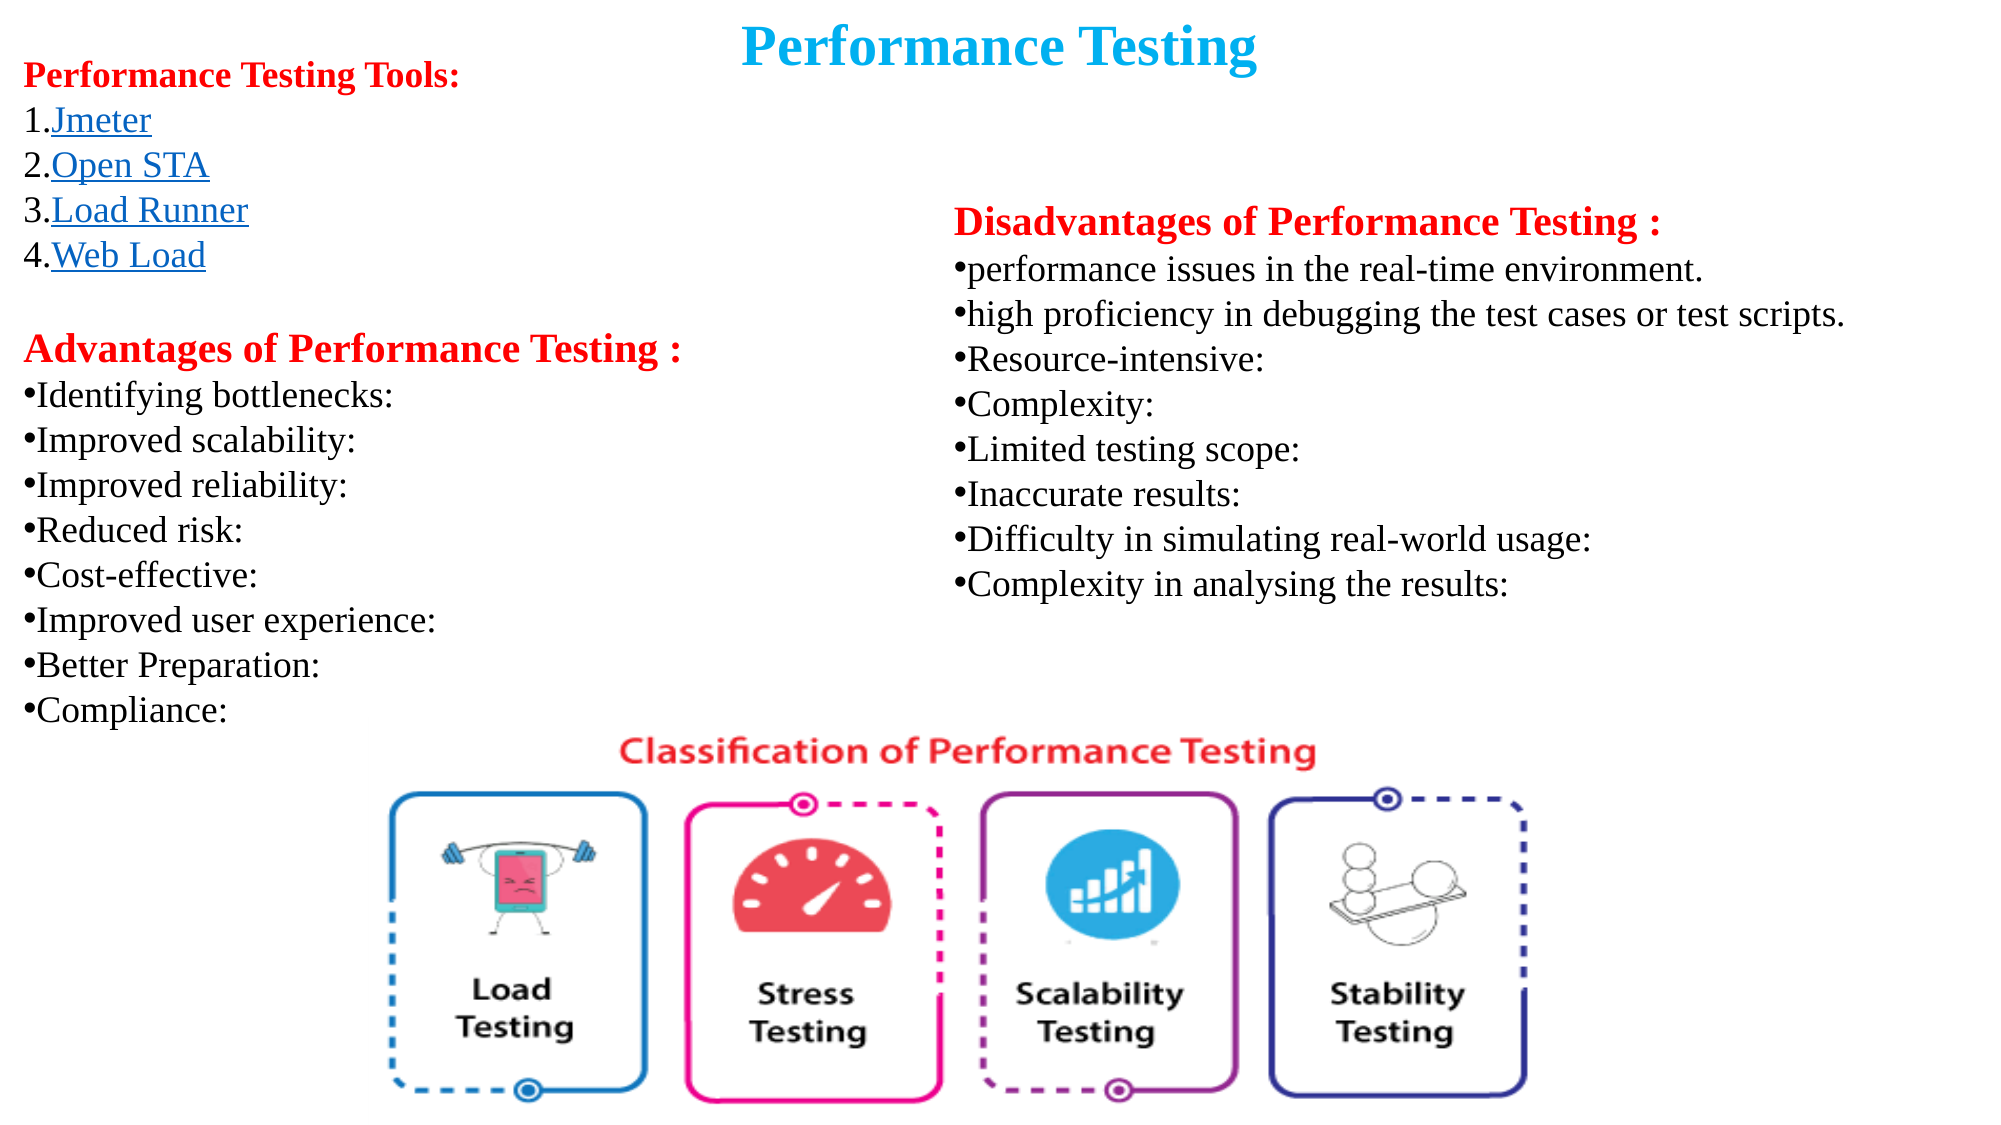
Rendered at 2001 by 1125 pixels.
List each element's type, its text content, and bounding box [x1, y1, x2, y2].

picture [367, 717, 1551, 1125]
text_box Performance Testing Tools: Jmeter Open STA Load Runner Web Load Advantages of Performance Testing : Identifying bottlenecks: Improved scalability: Improved reliability: Reduced risk: Cost-effective: Improved user experience: Better Preparation: Compliance: [8, 42, 1366, 738]
text_box Disadvantages of Performance Testing : performance issues in the real-time environment. high proficiency in debugging the test cases or test scripts. Resource-intensive: Complexity: Limited testing scope: Inaccurate results: Difficulty in simulating real-world usage: Complexity in analysing the results: [939, 141, 2000, 657]
text_box Performance Testing [8, 0, 1992, 85]
